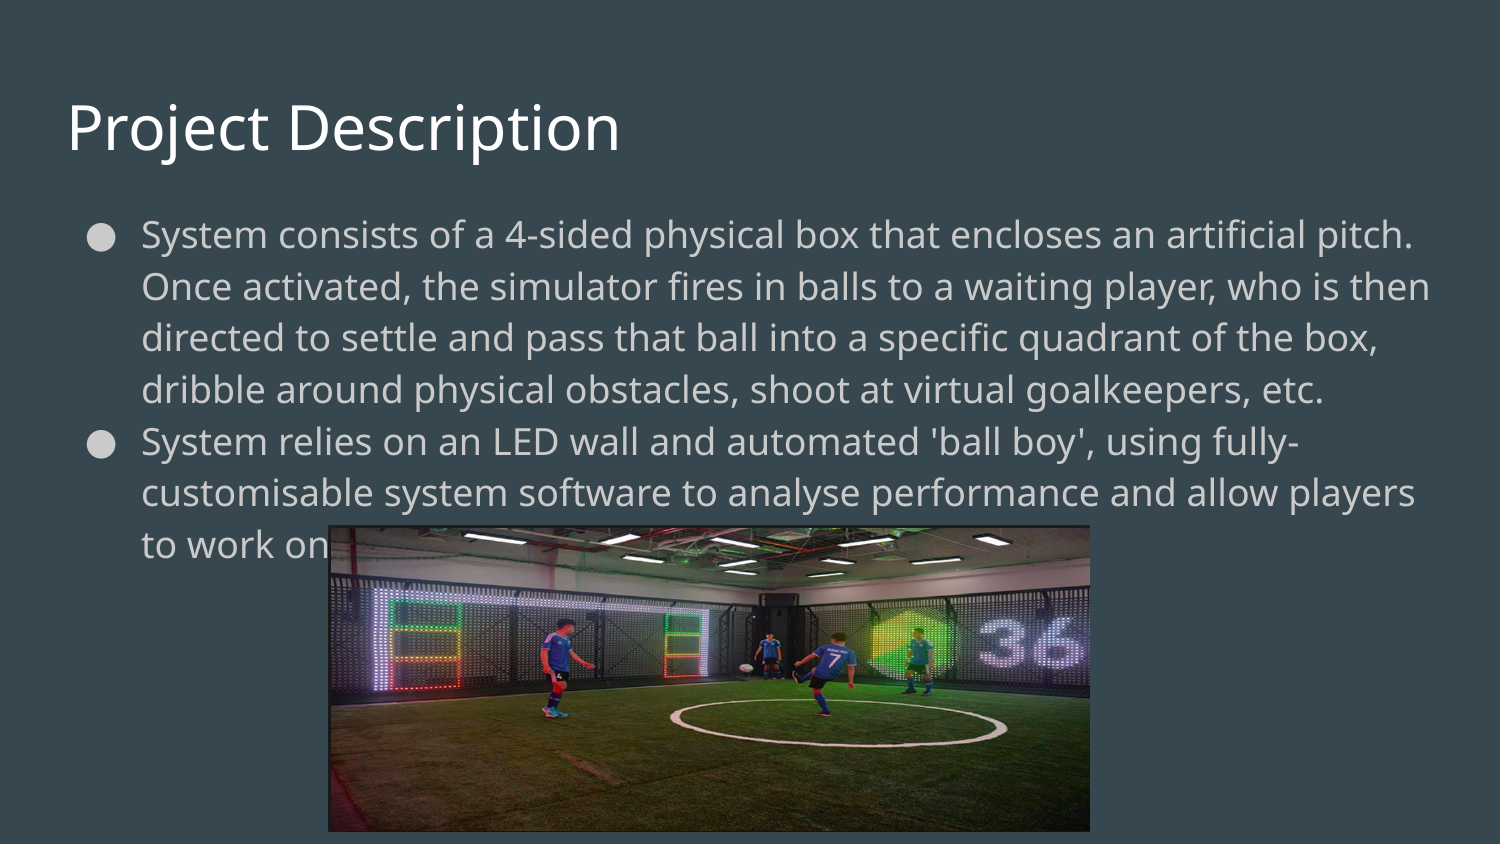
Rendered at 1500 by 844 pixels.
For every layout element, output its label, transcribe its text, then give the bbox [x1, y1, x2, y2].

picture [327, 525, 1090, 833]
title Project Description [51, 72, 1449, 167]
list System consists of a 4-sided physical box that encloses an artificial pitch. Once activated, the simulator fires in balls to a waiting player, who is then directed to settle and pass that ball into a specific quadrant of the box, dribble around physical obstacles, shoot at virtual goalkeepers, etc. System relies on an LED wall and automated 'ball boy', using fully-customisable system software to analyse performance and allow players to work on their skills. [51, 189, 1449, 750]
